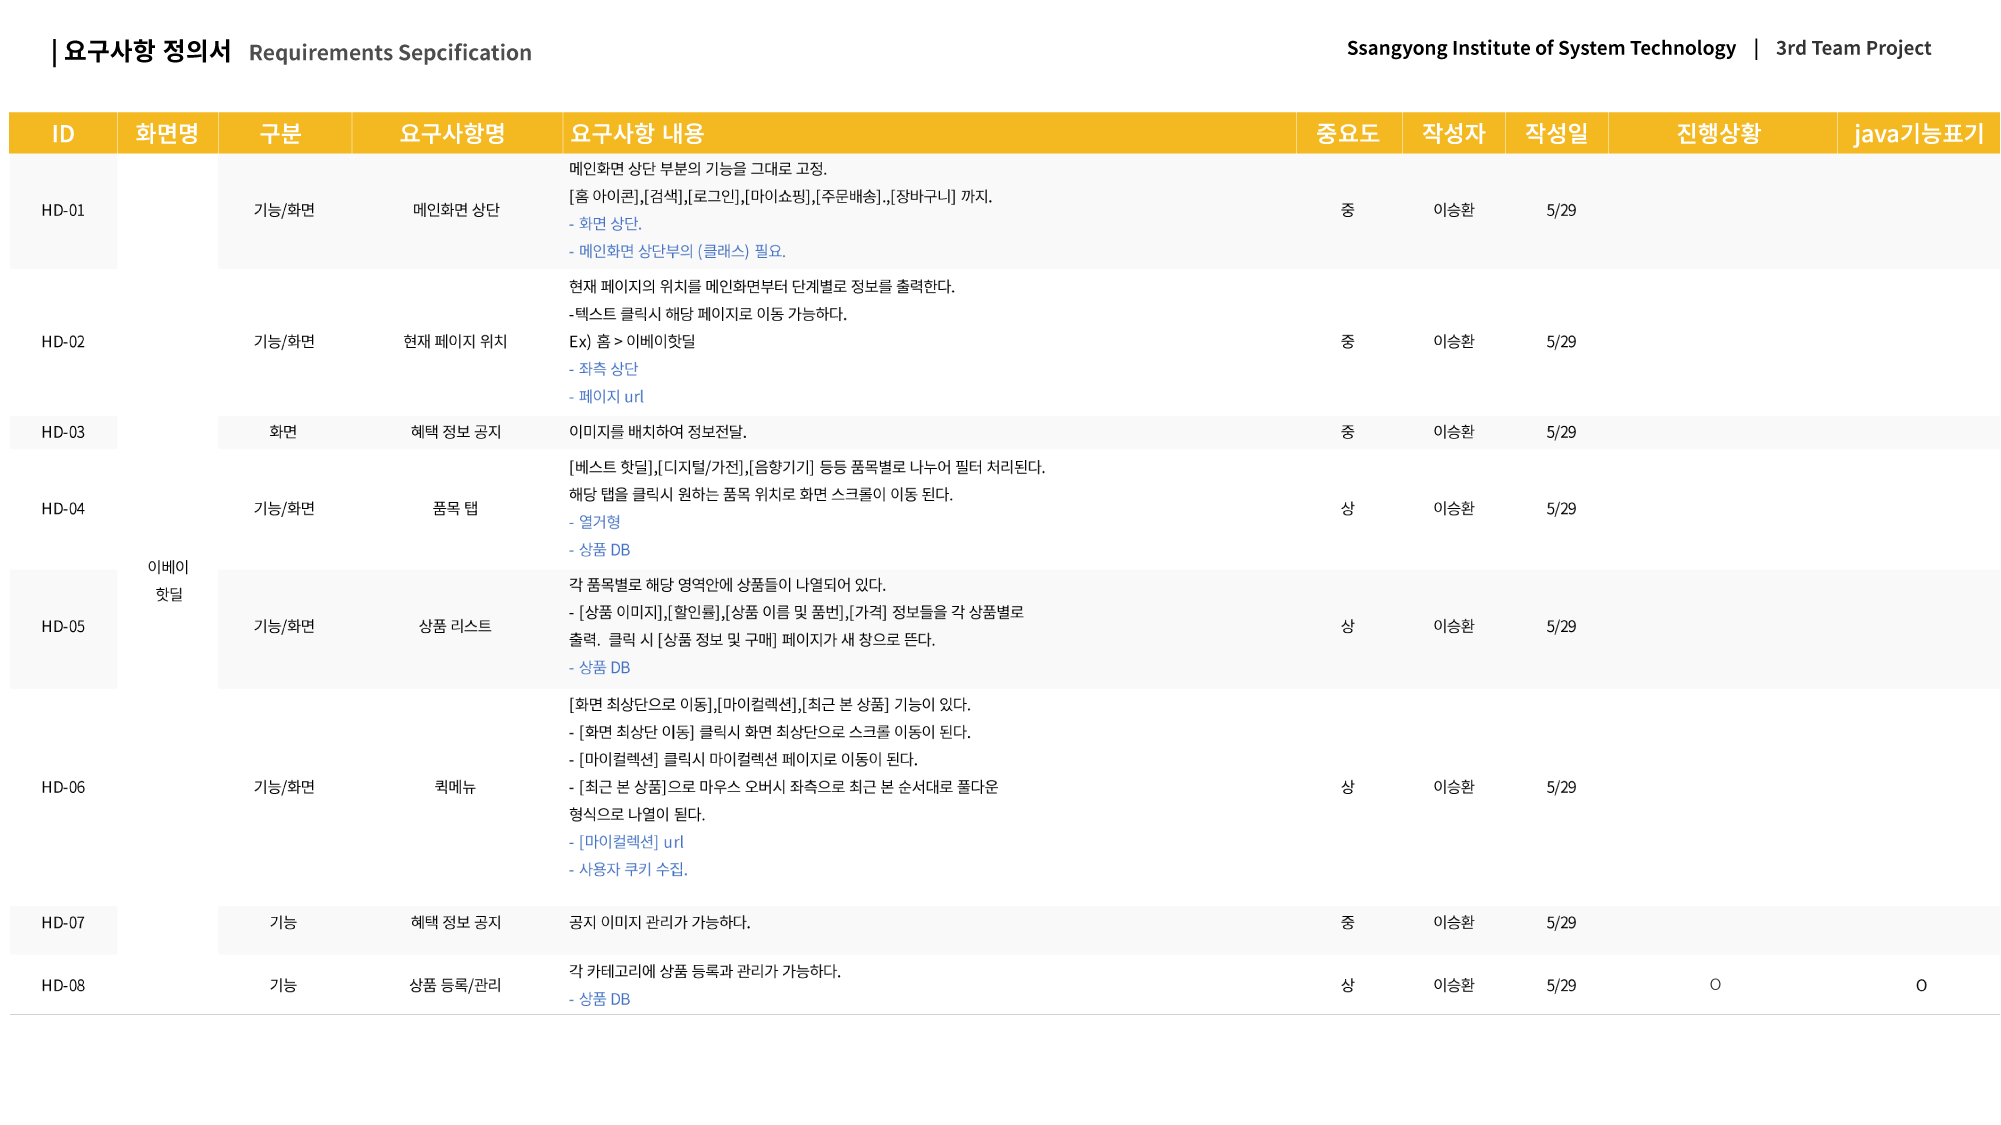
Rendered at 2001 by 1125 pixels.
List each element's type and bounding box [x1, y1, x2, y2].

picture [9, 38, 2000, 1015]
